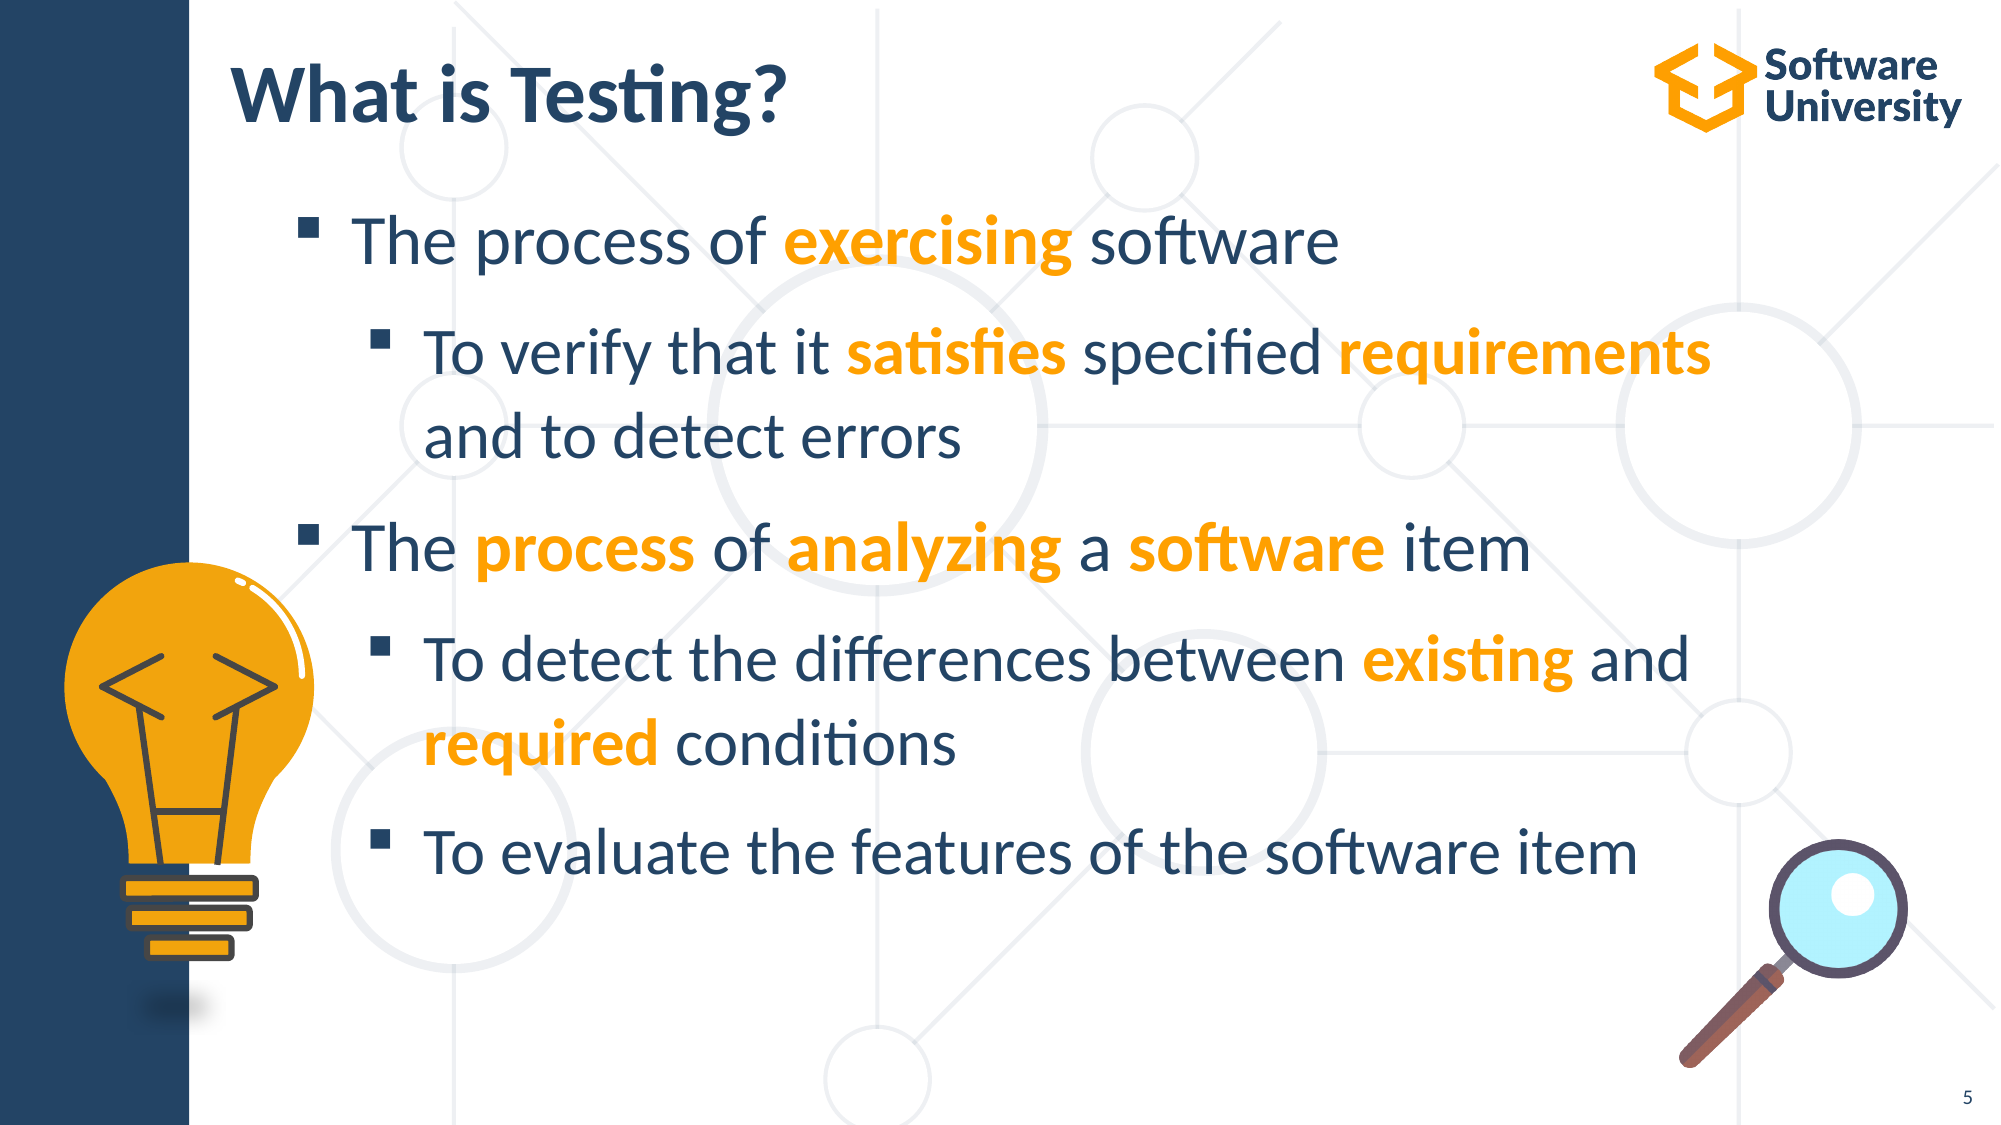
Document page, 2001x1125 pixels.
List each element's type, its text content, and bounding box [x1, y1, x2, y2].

slide_number 5 [1927, 1067, 1989, 1117]
picture [1679, 839, 1908, 1068]
list The process of exercising software To verify that it satisfies specified requirements and to detect errors The process of analyzing a software item To detect the differences between existing and required conditions To evaluate the features of the software item [274, 183, 1968, 1094]
picture [1641, 31, 1973, 145]
title What is Testing? [212, 16, 1628, 162]
